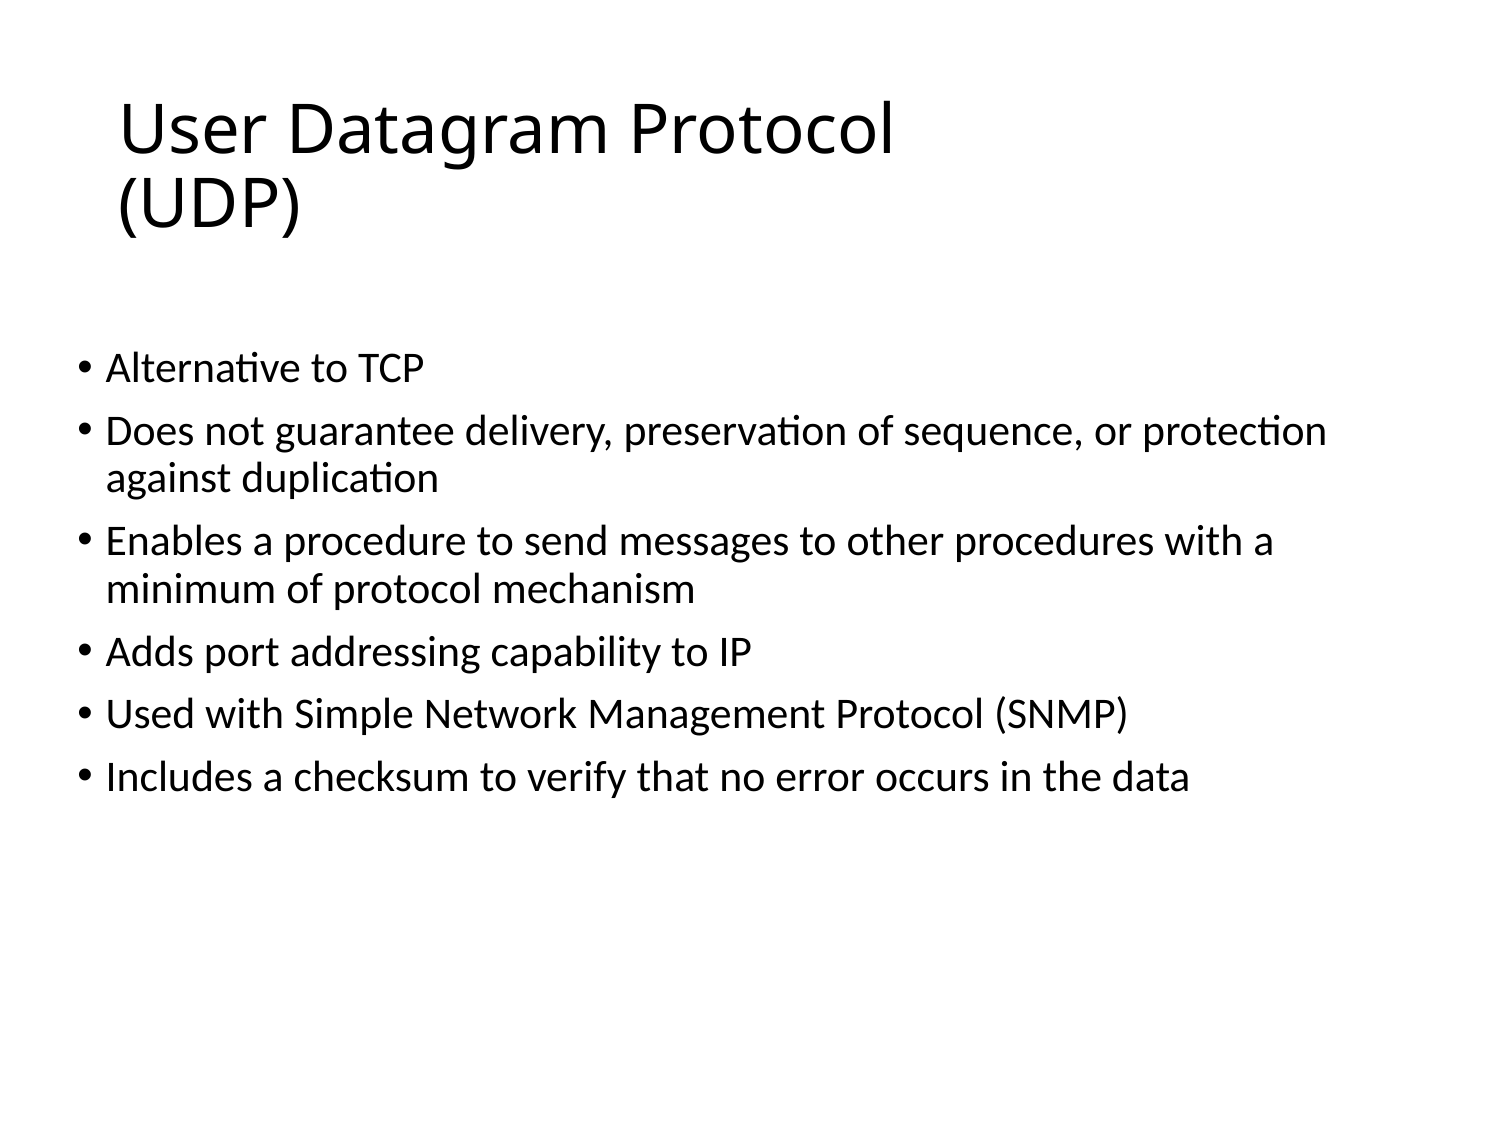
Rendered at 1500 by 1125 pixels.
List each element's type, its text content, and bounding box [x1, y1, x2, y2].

list Alternative to TCP Does not guarantee delivery, preservation of sequence, or protection against duplication Enables a procedure to send messages to other procedures with a minimum of protocol mechanism Adds port addressing capability to IP Used with Simple Network Management Protocol (SNMP) Includes a checksum to verify that no error occurs in the data [62, 337, 1413, 1069]
title User Datagram Protocol (UDP) [103, 59, 1397, 278]
